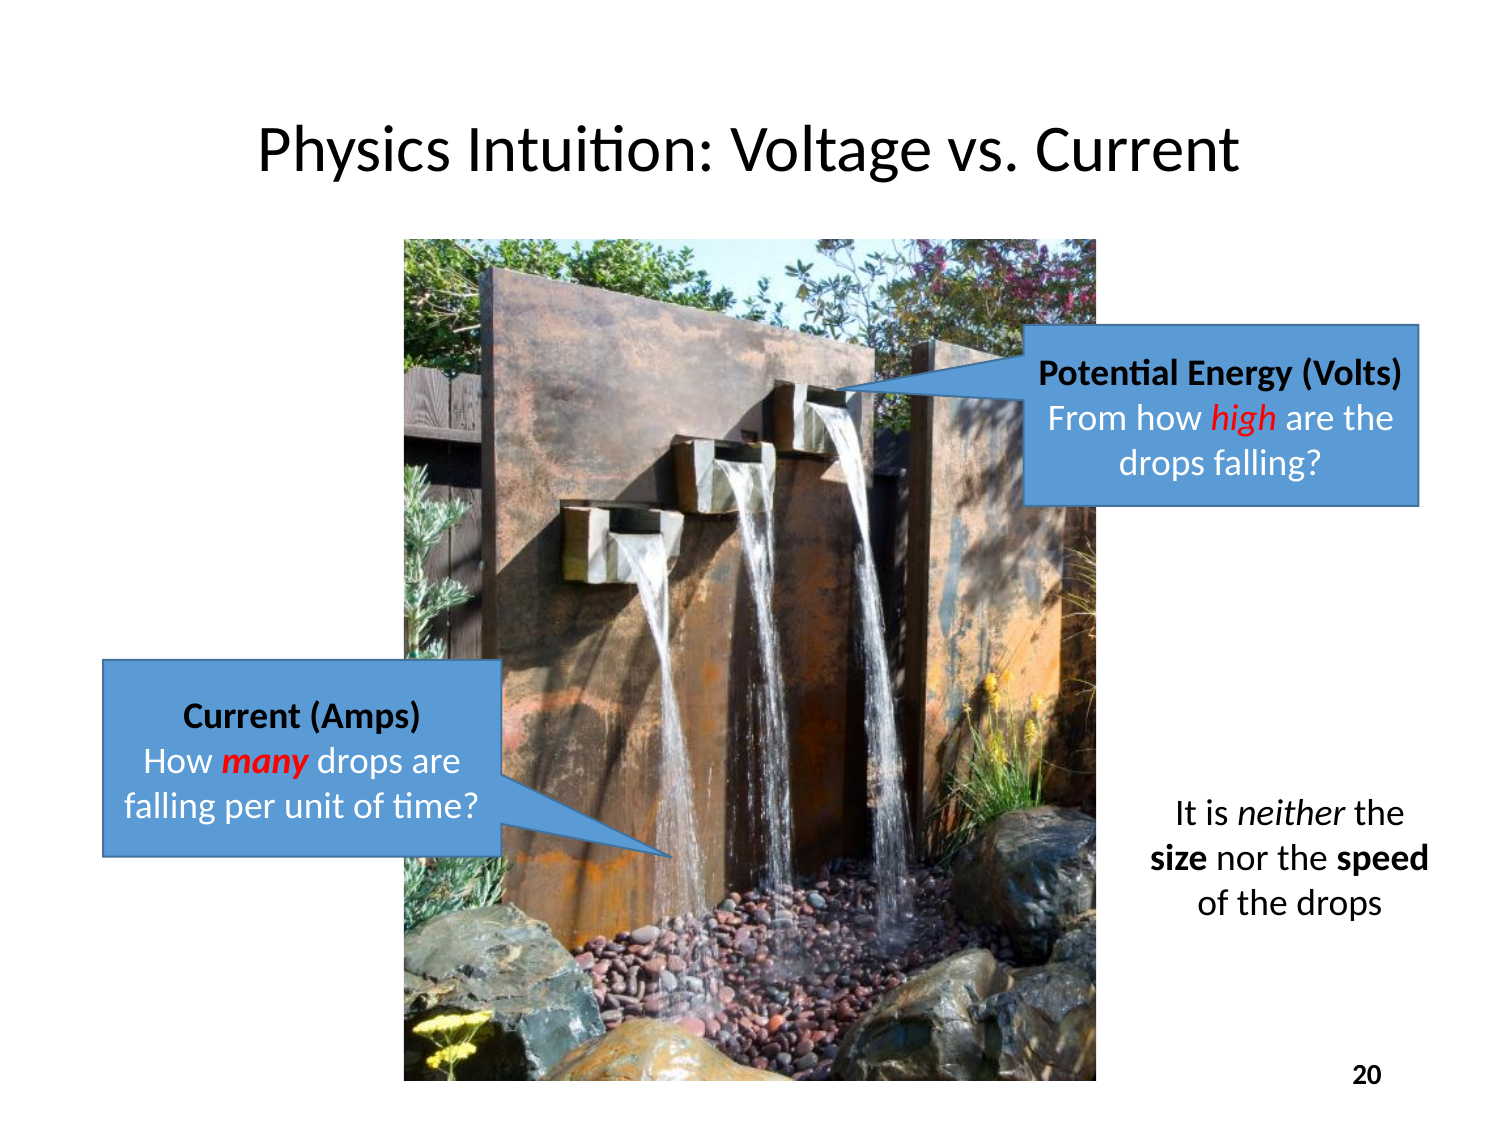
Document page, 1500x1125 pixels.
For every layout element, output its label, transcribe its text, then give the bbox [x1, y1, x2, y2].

text_box Potential Energy (Volts) From how high are the drops falling? [1097, 323, 1420, 507]
slide_number 20 [1059, 1042, 1397, 1103]
text_box Current (Amps) How many drops are falling per unit of time? [102, 658, 403, 858]
picture [403, 239, 1097, 1081]
title Physics Intuition: Voltage vs. Current [103, 59, 1397, 241]
text_box It is neither the size nor the speed of the drops [1133, 781, 1446, 931]
